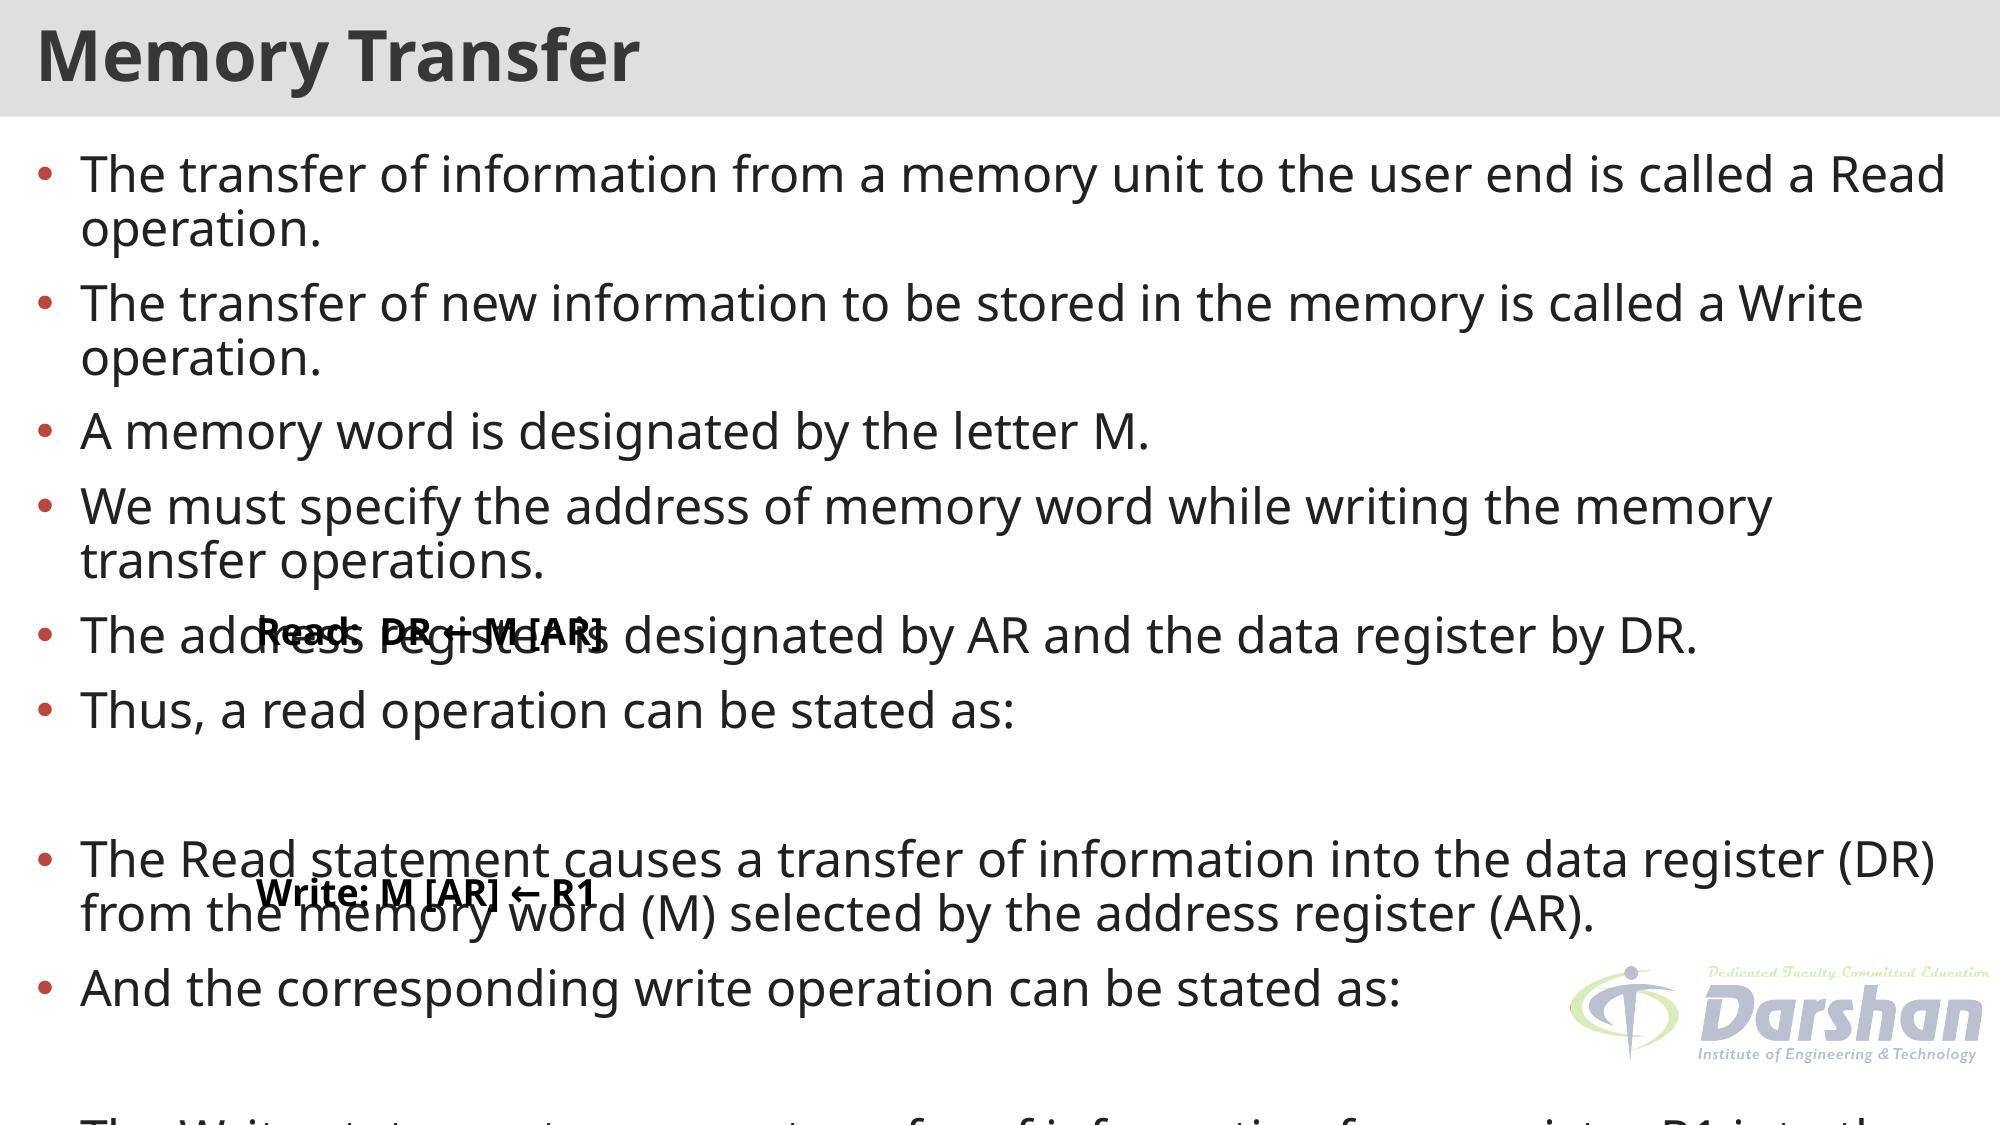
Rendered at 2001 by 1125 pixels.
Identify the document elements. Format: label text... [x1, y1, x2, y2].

text_box 1 [1570, 966, 1990, 1063]
list The transfer of information from a memory unit to the user end is called a Read operation. The transfer of new information to be stored in the memory is called a Write operation. A memory word is designated by the letter M. We must specify the address of memory word while writing the memory transfer operations. The address register is designated by AR and the data register by DR. Thus, a read operation can be stated as: The Read statement causes a transfer of information into the data register (DR) from the memory word (M) selected by the address register (AR). And the corresponding write operation can be stated as: The Write statement causes a transfer of information from register R1 into the memory word (M) selected by address register (AR). [21, 141, 1979, 1059]
text_box Read: DR ← M [AR] [241, 600, 1246, 660]
text_box Write: M [AR] ← R1 [241, 862, 1246, 922]
title Memory Transfer [0, 0, 2000, 117]
